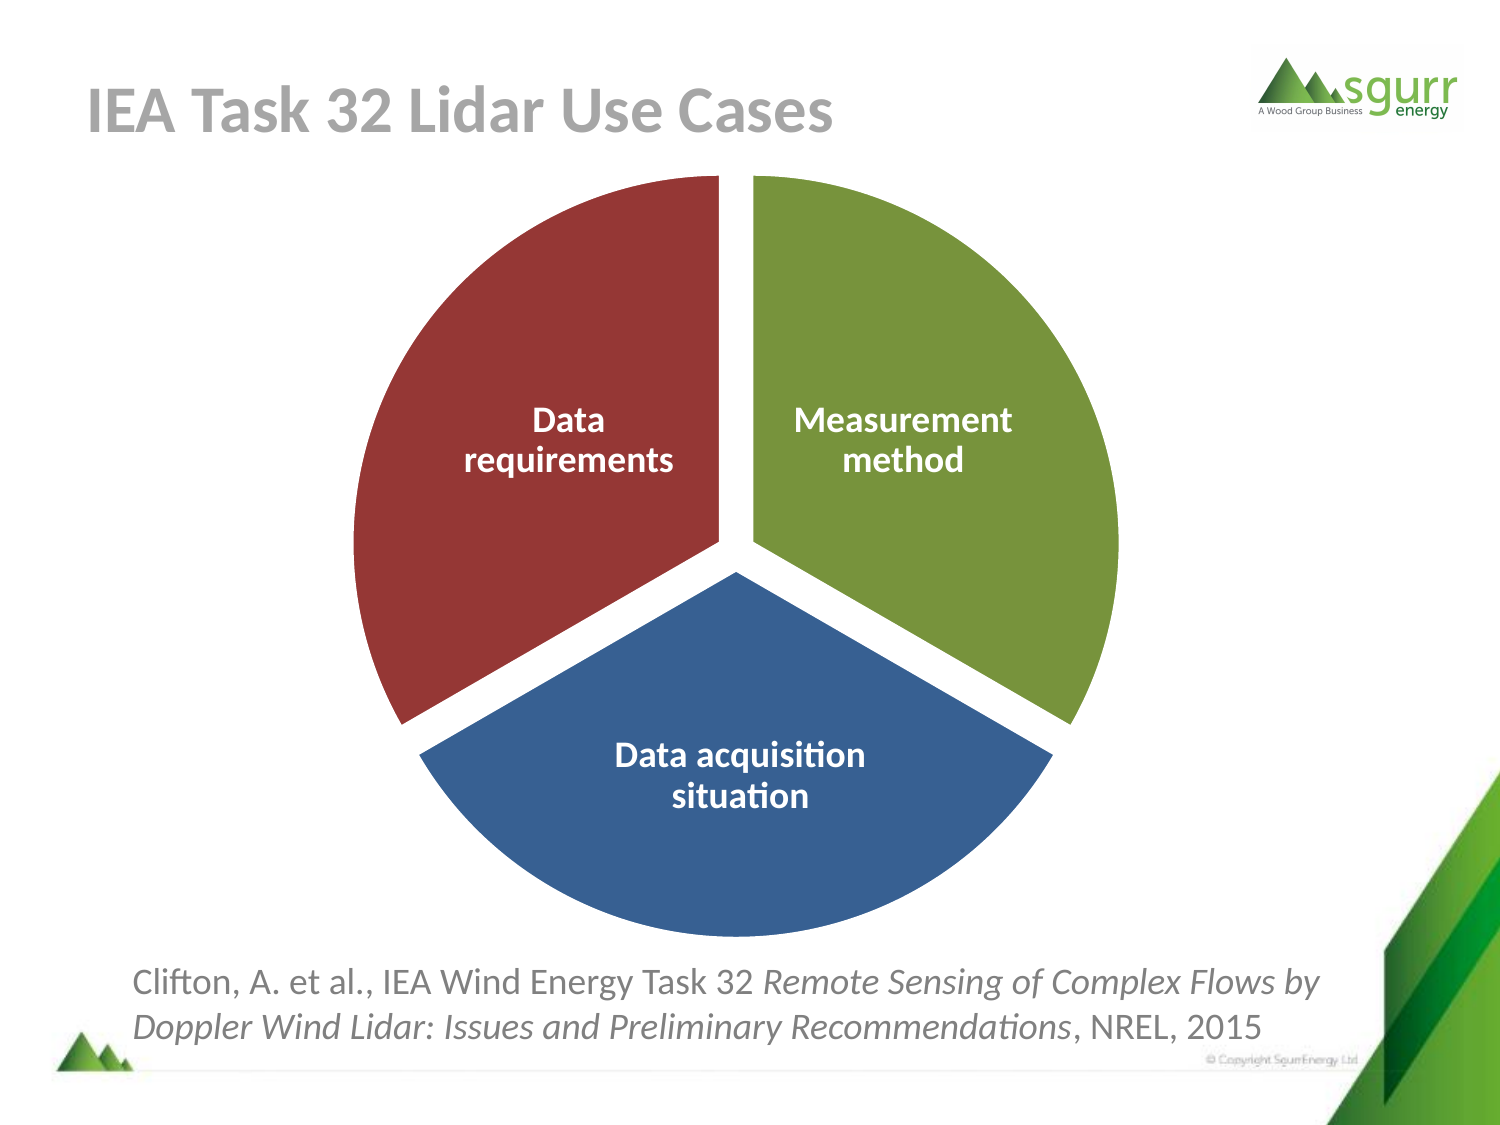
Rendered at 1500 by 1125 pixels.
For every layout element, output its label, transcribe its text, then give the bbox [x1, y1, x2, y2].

text_box Data acquisition situation [414, 567, 1059, 941]
picture [2, 8, 1500, 1125]
text_box Measurement method [749, 171, 1123, 730]
text_box Data requirements [349, 171, 723, 730]
text_box Clifton, A. et al., IEA Wind Energy Task 32 Remote Sensing of Complex Flows by Doppler Wind Lidar: Issues and Preliminary Recommendations, NREL, 2015 [117, 949, 1355, 1055]
title IEA Task 32 Lidar Use Cases [71, 72, 1500, 139]
